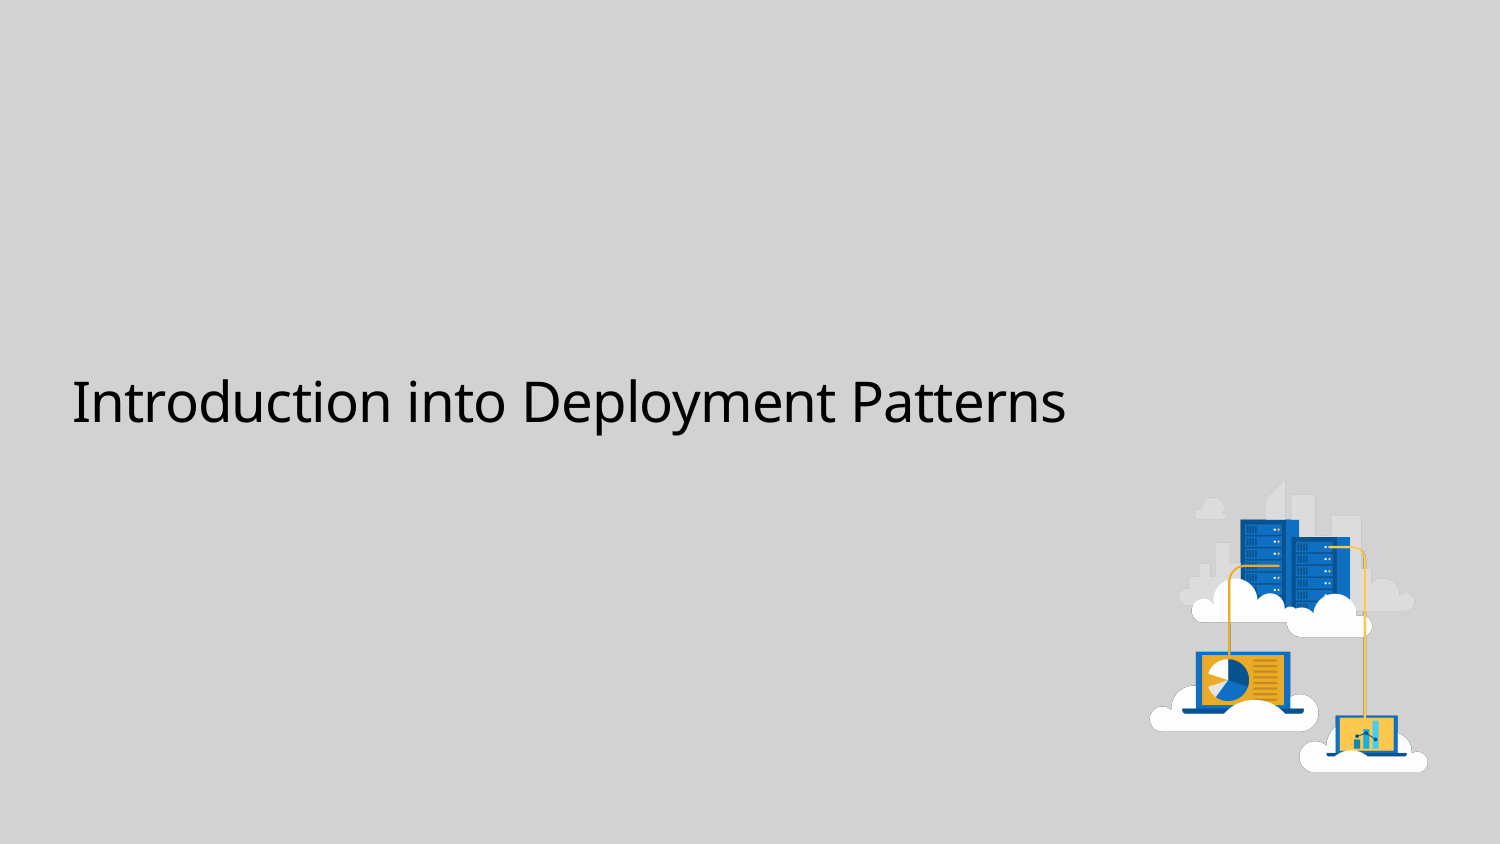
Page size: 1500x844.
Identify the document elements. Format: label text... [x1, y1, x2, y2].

title Introduction into Deployment Patterns [71, 373, 1397, 435]
picture [1149, 479, 1429, 772]
